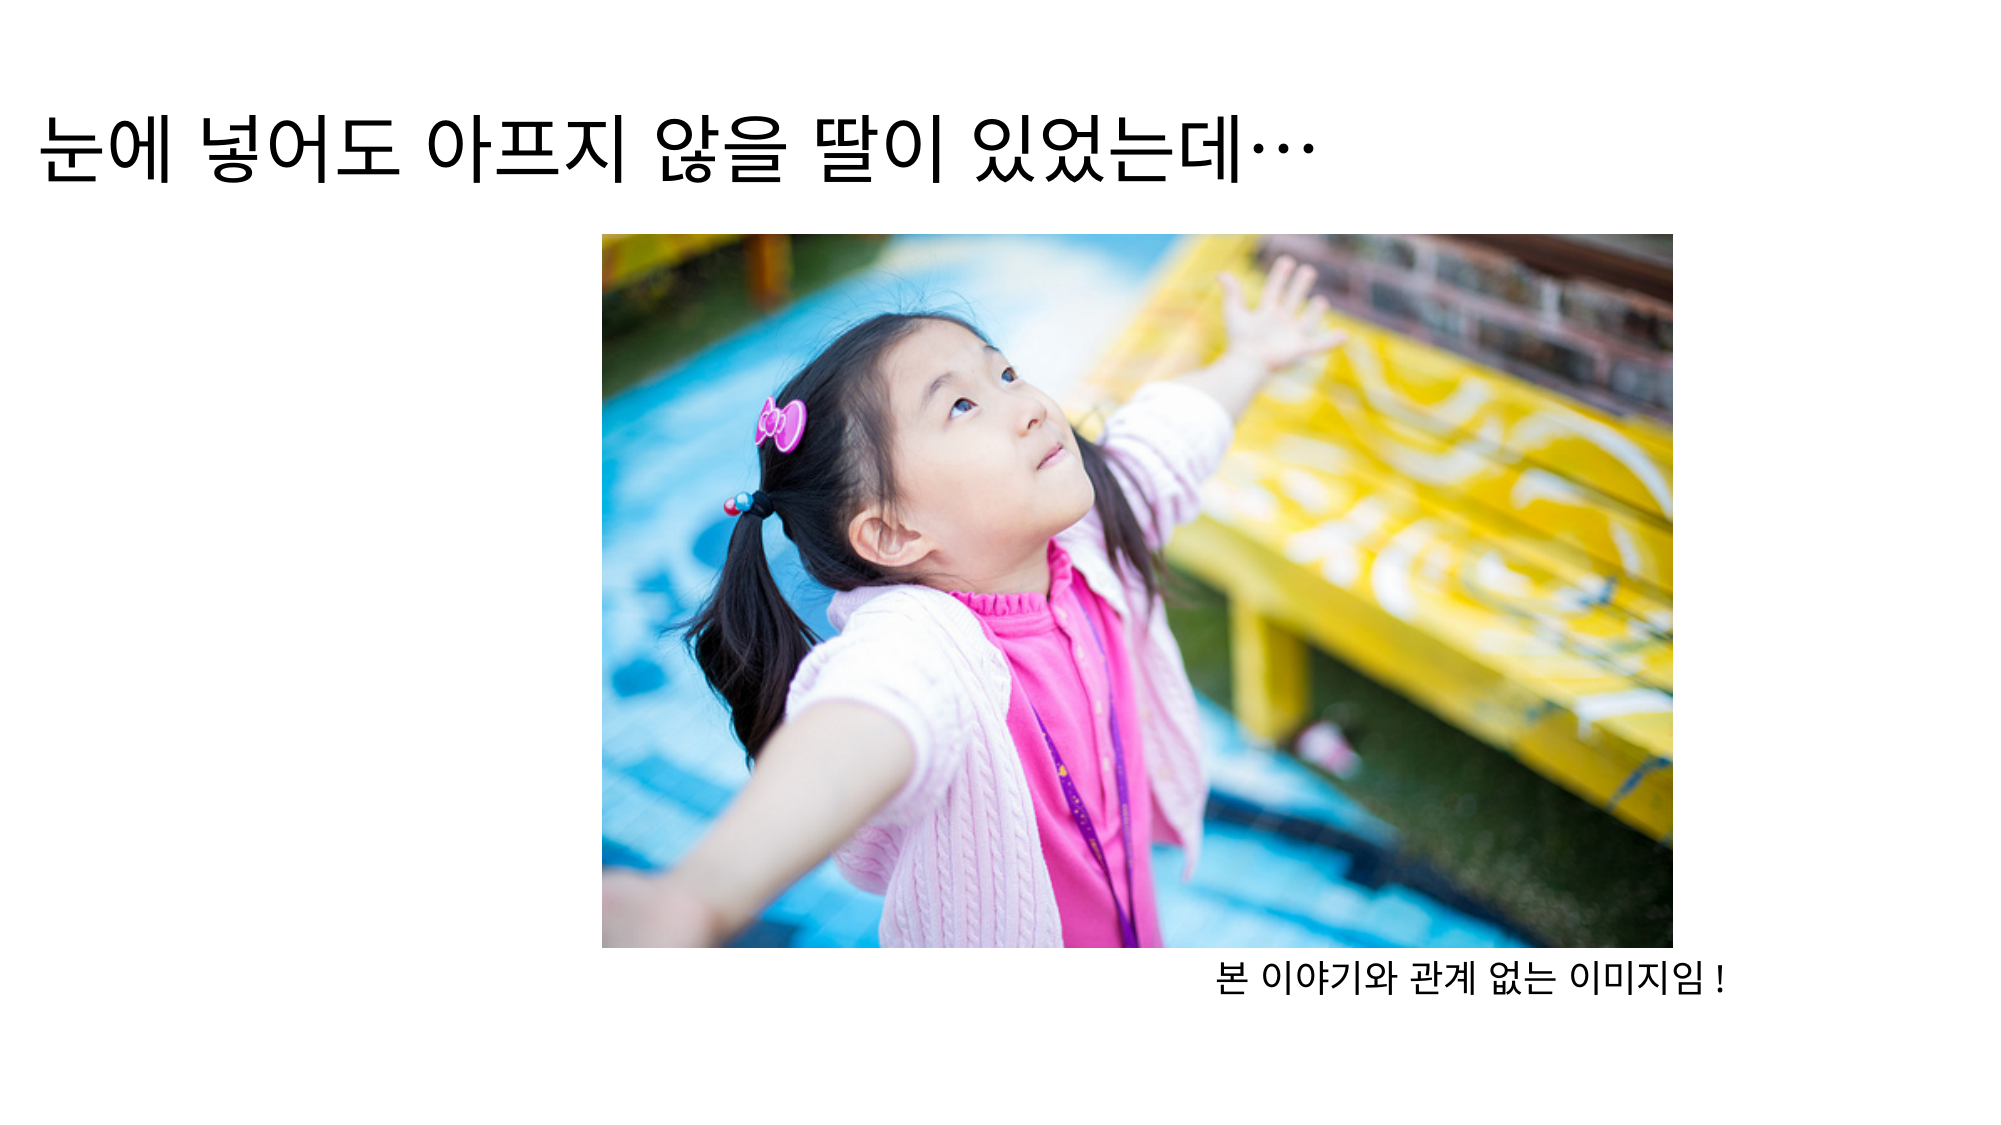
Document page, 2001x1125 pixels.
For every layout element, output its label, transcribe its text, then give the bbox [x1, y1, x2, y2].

text_box 본 이야기와 관계 없는 이미지임! [1201, 947, 1740, 1008]
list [602, 234, 1673, 948]
text_box 눈에 넣어도 아프지 않을 딸이 있었는데… [22, 95, 1337, 201]
